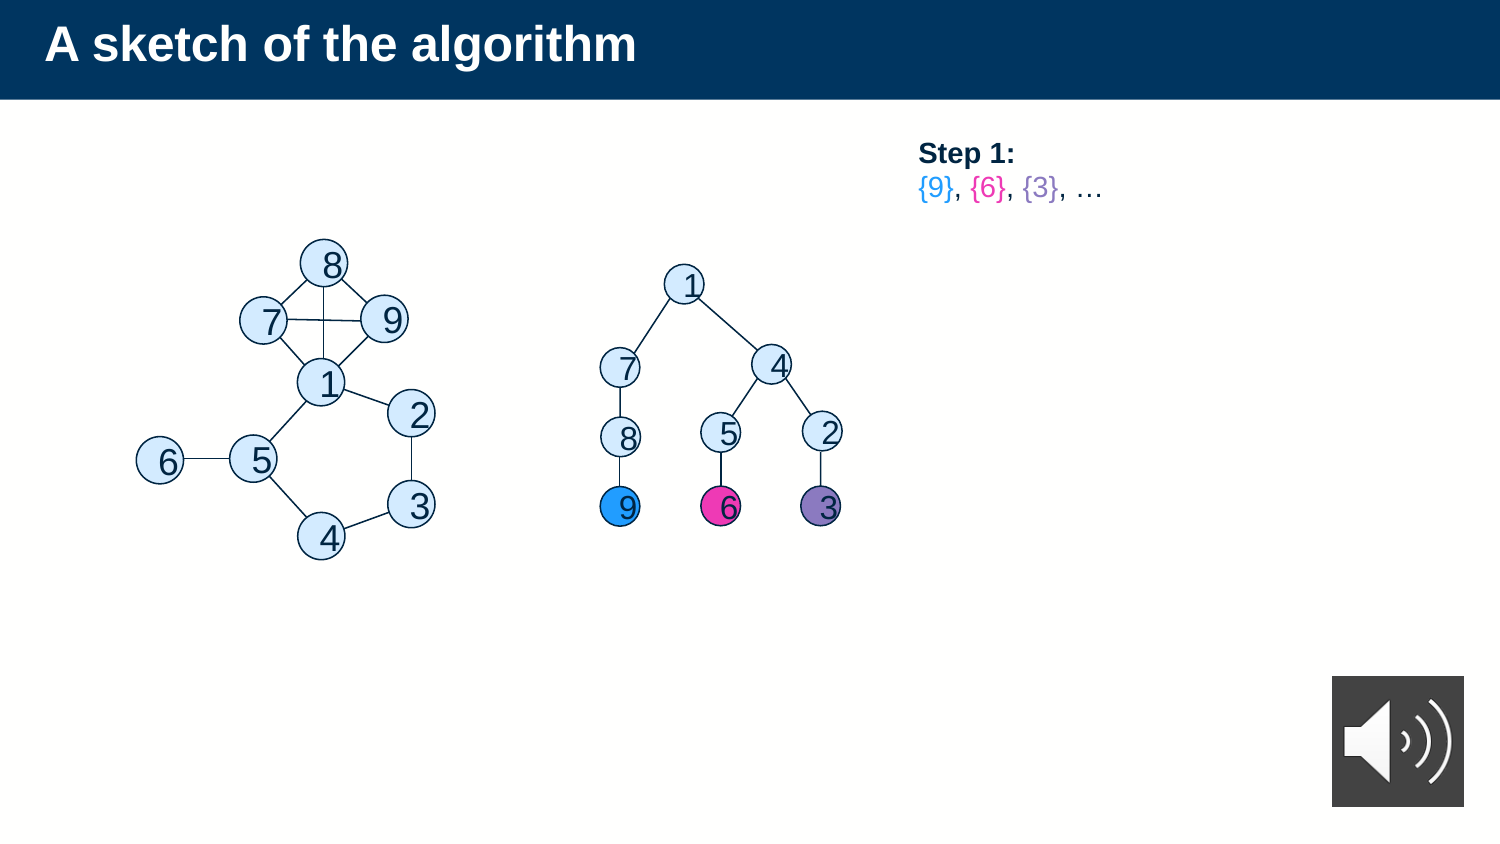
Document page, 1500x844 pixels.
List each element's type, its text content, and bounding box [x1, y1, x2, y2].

text_box 7 [239, 297, 260, 344]
text_box 4 [299, 545, 344, 560]
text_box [697, 297, 758, 351]
text_box 6 [700, 486, 741, 526]
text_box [263, 262, 325, 319]
text_box 1 [664, 264, 704, 304]
text_box 2 [416, 390, 436, 437]
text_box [323, 381, 412, 414]
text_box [328, 329, 385, 380]
text_box 3 [416, 480, 436, 528]
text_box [325, 262, 385, 318]
picture [1330, 674, 1465, 809]
text_box 6 [136, 436, 184, 484]
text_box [328, 503, 412, 537]
text_box 3 [387, 480, 407, 502]
text_box 2 [389, 422, 407, 437]
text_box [785, 378, 823, 432]
text_box 9 [600, 487, 640, 527]
text_box Step 1: {9}, {6}, {3}, … [903, 126, 1436, 212]
text_box 3 [800, 486, 841, 526]
text_box 5 [700, 413, 738, 453]
text_box 4 [751, 344, 792, 385]
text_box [265, 318, 385, 322]
text_box 9 [390, 295, 409, 342]
text_box [0, 0, 1500, 100]
text_box 5 [229, 435, 248, 457]
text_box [265, 330, 319, 383]
text_box 7 [600, 347, 640, 388]
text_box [254, 459, 324, 537]
title A sketch of the algorithm [29, 11, 803, 95]
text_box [633, 297, 671, 354]
text_box 2 [804, 411, 843, 451]
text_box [253, 384, 322, 458]
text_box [720, 378, 758, 434]
text_box 8 [600, 417, 641, 457]
text_box 5 [230, 466, 249, 482]
text_box 8 [300, 239, 348, 261]
